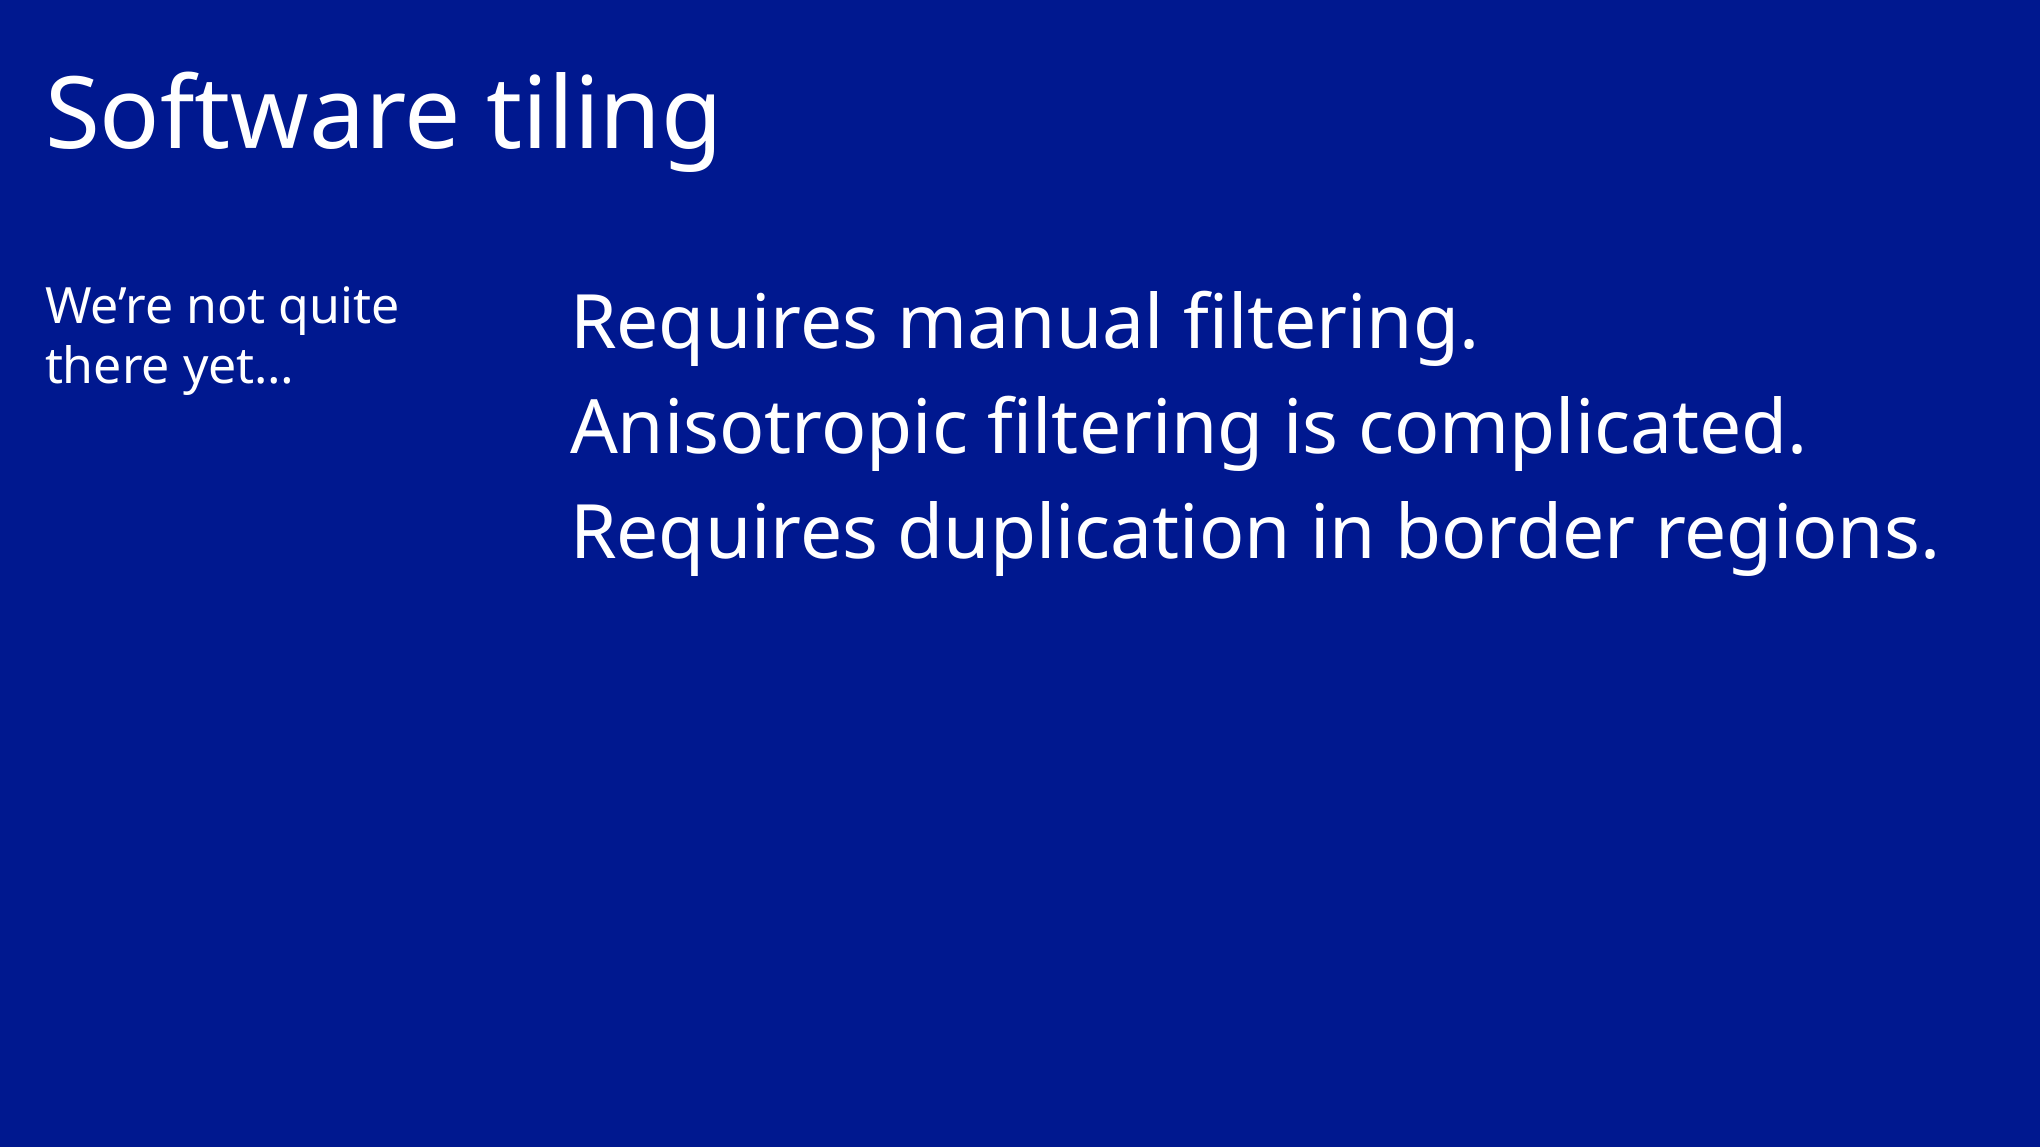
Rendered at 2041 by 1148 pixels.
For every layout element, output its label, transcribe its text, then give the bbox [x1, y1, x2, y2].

list We’re not quite there yet… [45, 273, 496, 1099]
list Requires manual filtering. Anisotropic filtering is complicated. Requires duplication in border regions. [570, 273, 1996, 1099]
title Software tiling [45, 48, 1996, 199]
